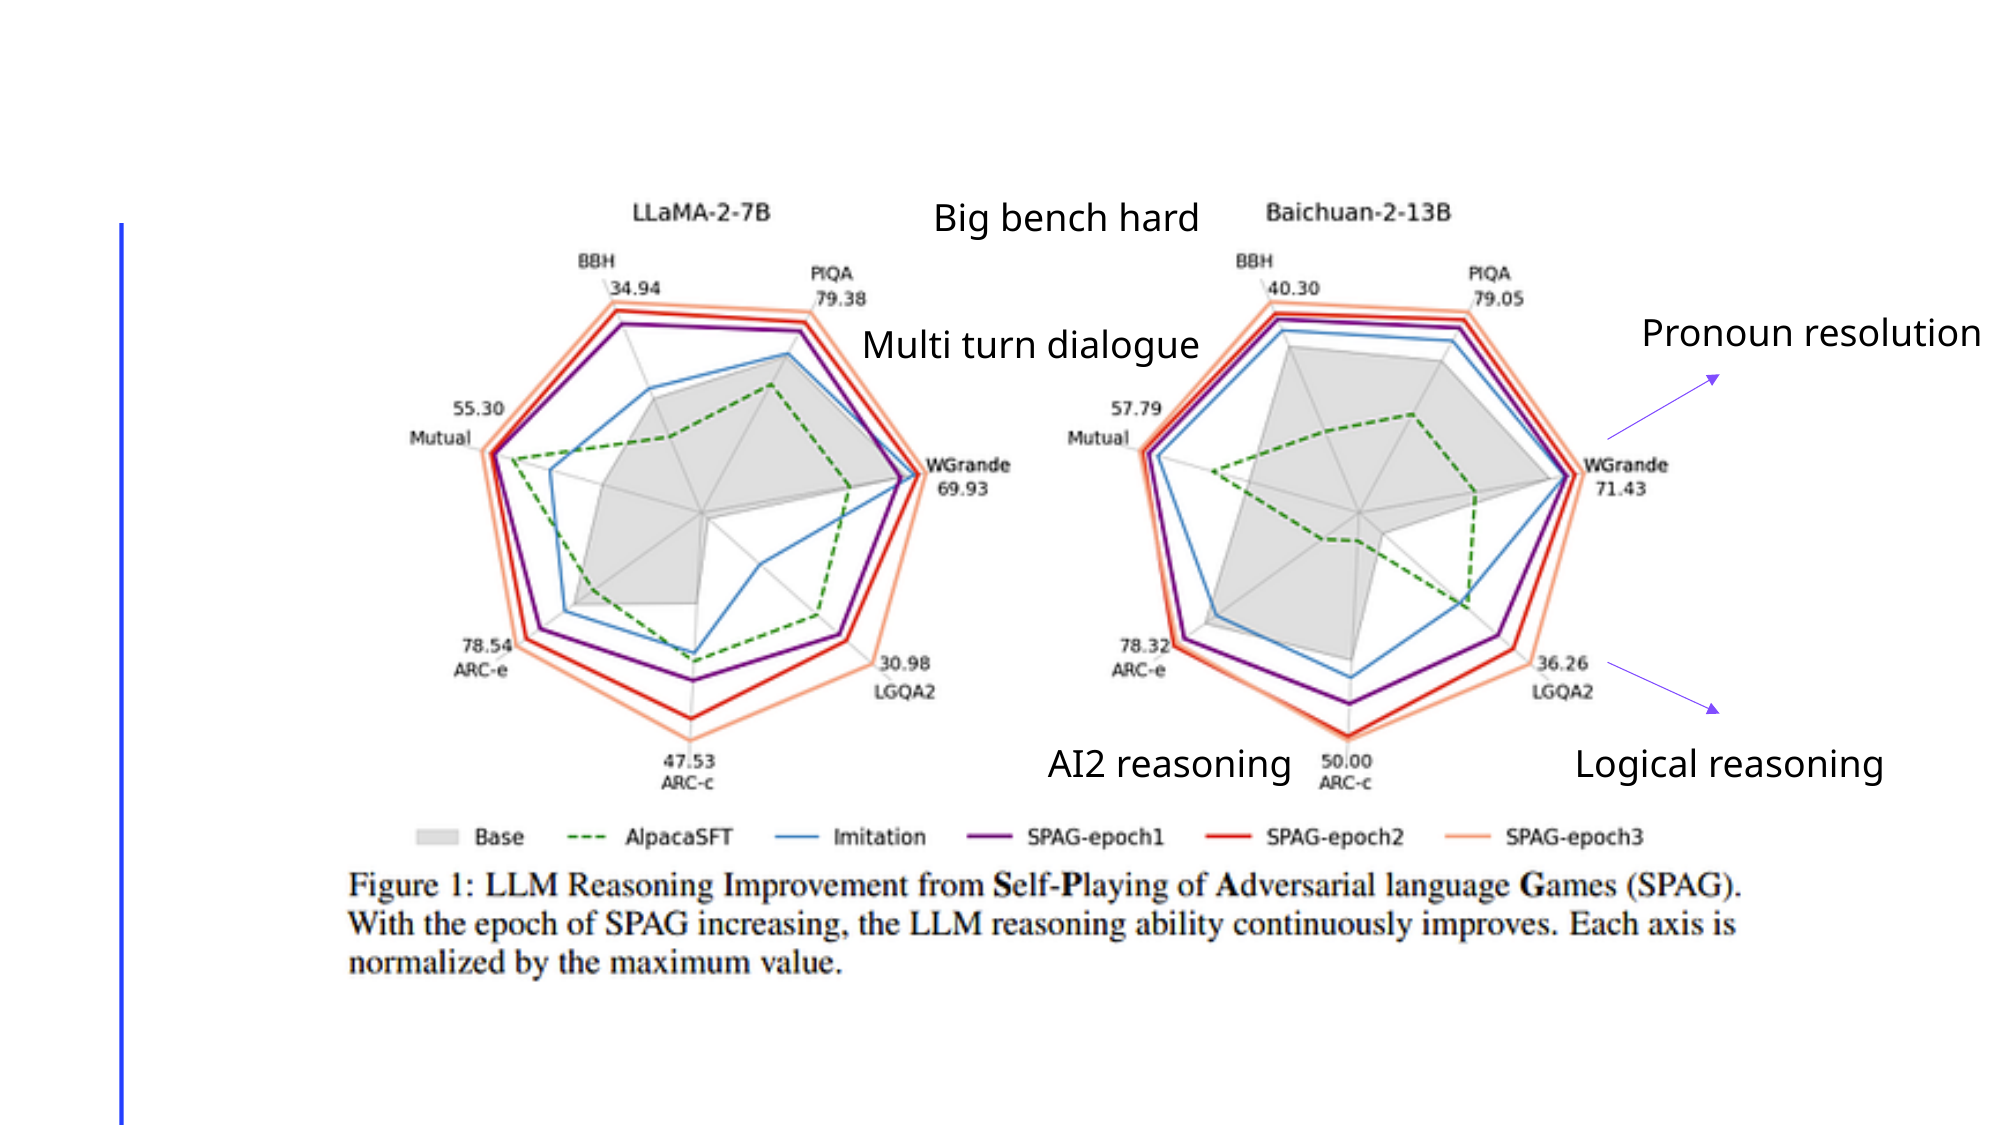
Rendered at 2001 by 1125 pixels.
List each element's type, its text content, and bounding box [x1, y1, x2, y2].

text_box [1607, 374, 1720, 440]
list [256, 180, 1771, 984]
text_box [1607, 662, 1720, 714]
text_box Pronoun resolution [1771, 301, 1998, 362]
text_box Logical reasoning [1771, 732, 1901, 793]
